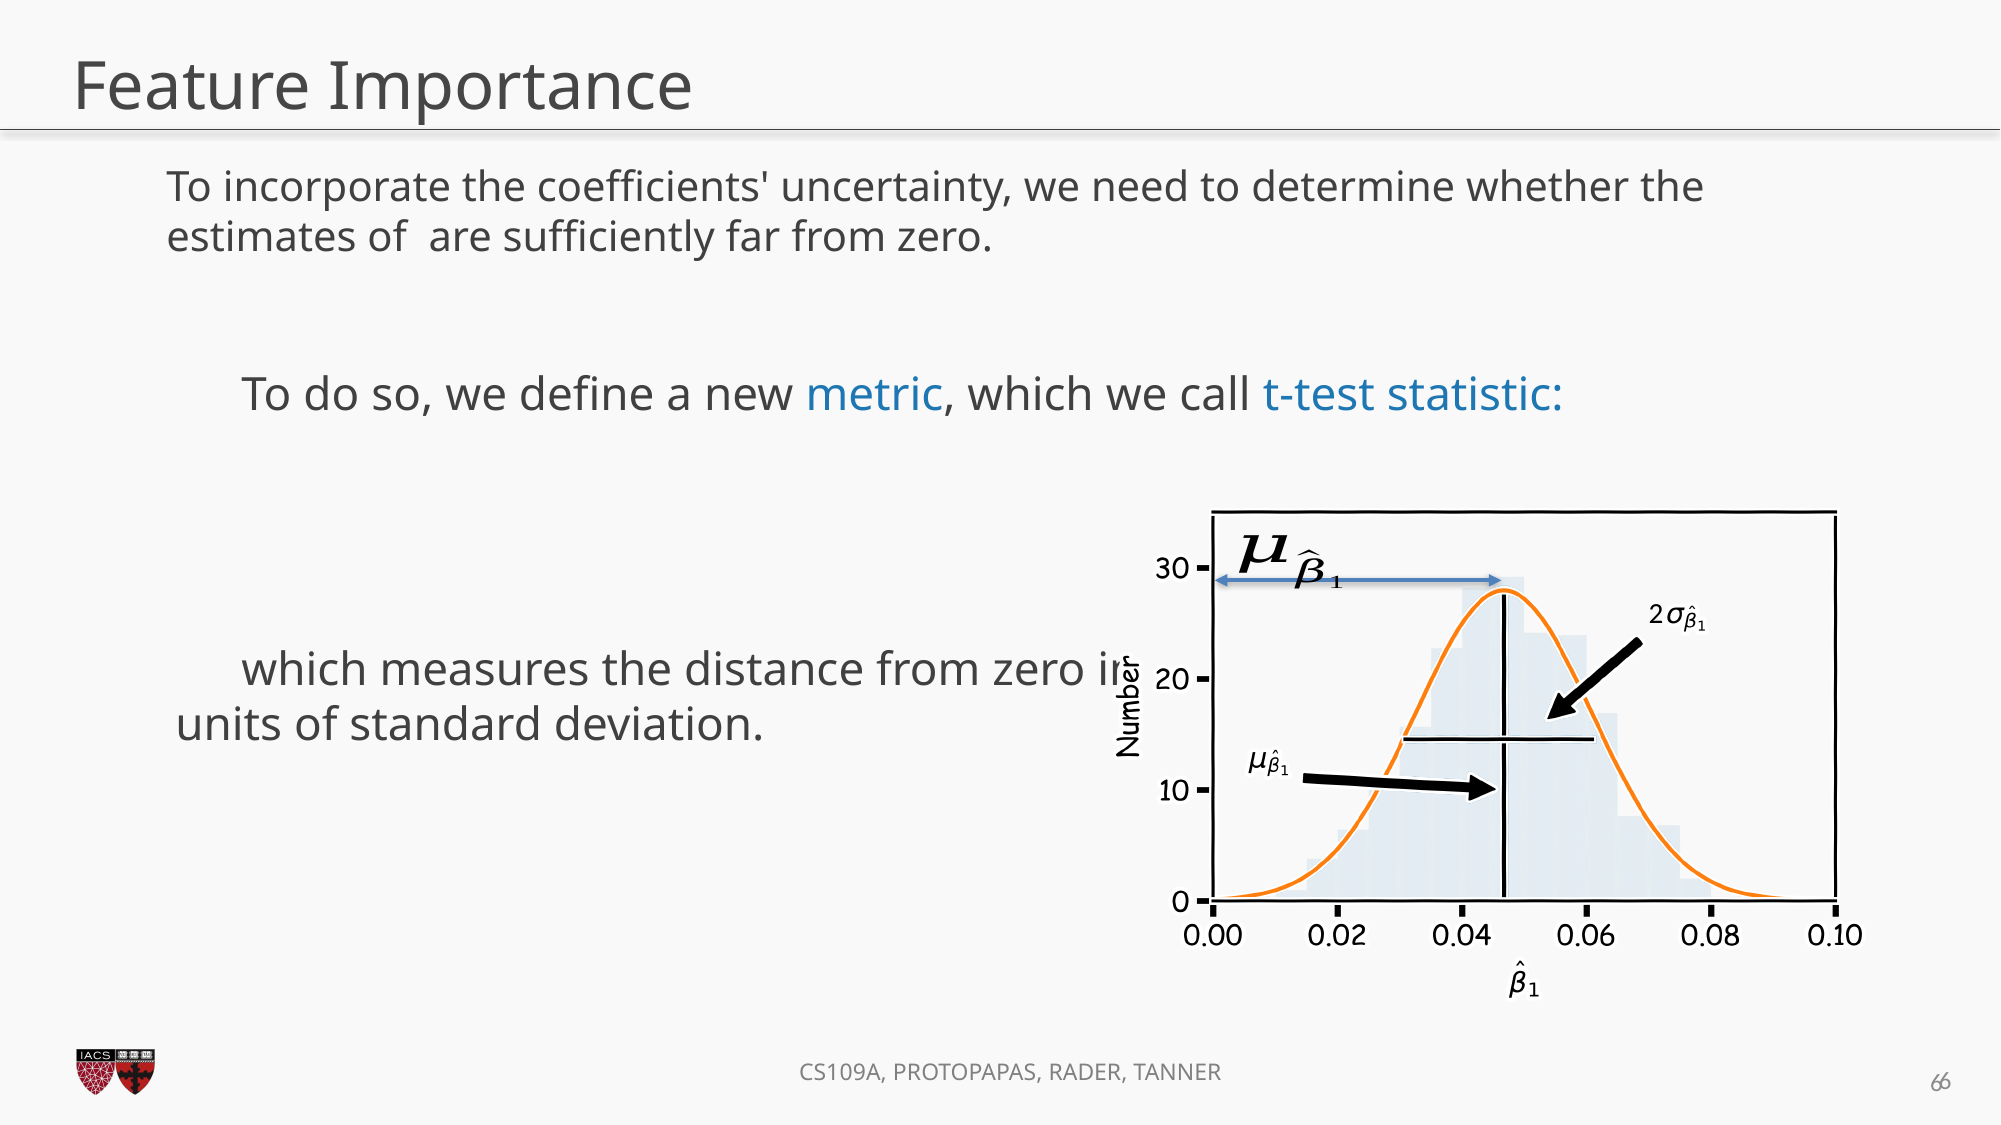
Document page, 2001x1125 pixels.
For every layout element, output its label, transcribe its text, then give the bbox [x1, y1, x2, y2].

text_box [1035, 443, 1924, 1015]
picture [75, 1049, 155, 1095]
title Feature Importance [57, 35, 1943, 162]
slide_number 5 [1500, 1050, 1967, 1110]
